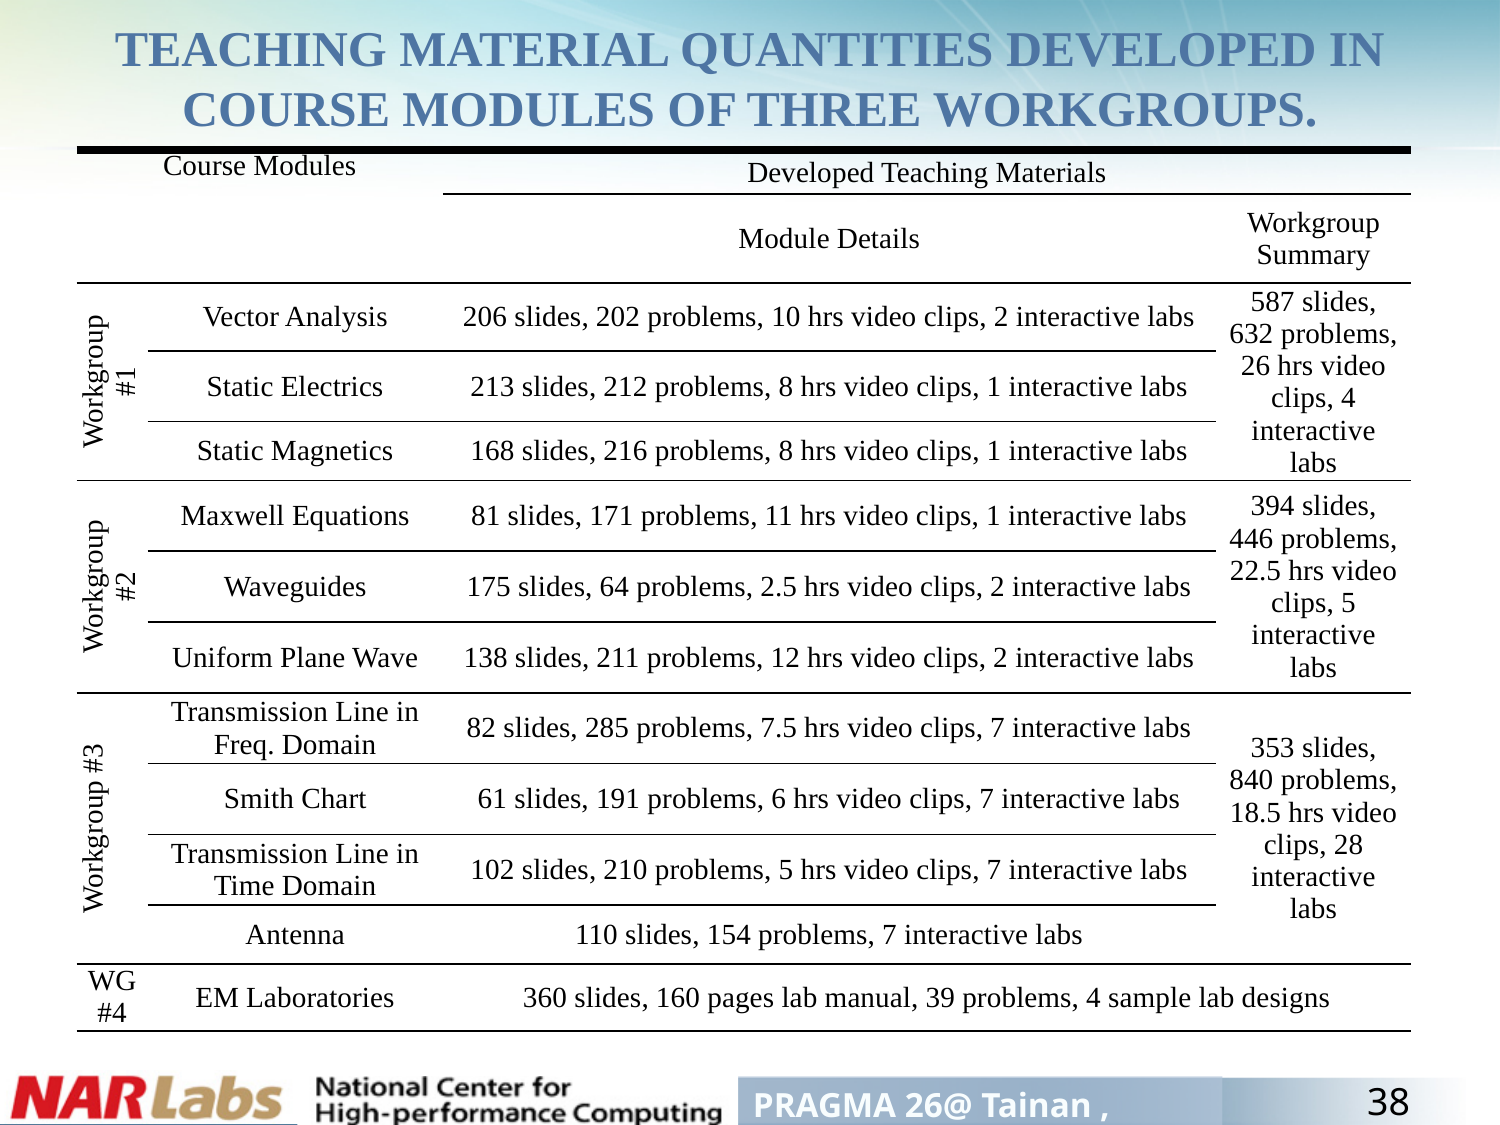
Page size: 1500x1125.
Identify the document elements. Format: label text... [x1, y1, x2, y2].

table_cell Transmission Line in Freq. Domain [148, 694, 443, 763]
table_cell 168 slides, 216 problems, 8 hrs video clips, 1 interactive labs [443, 422, 1216, 480]
table_cell 360 slides, 160 pages lab manual, 39 problems, 4 sample lab designs [443, 965, 1411, 1030]
table_header Developed Teaching Materials [443, 154, 1411, 193]
table_cell Maxwell Equations [148, 481, 443, 550]
table_cell WG #4 [77, 965, 148, 1030]
table_cell 394 slides, 446 problems, 22.5 hrs video clips, 5 interactive labs [1216, 481, 1411, 692]
picture [0, 0, 1500, 1125]
table_cell 82 slides, 285 problems, 7.5 hrs video clips, 7 interactive labs [443, 694, 1216, 763]
table_cell 102 slides, 210 problems, 5 hrs video clips, 7 interactive labs [443, 835, 1216, 904]
table_cell Vector Analysis [148, 284, 443, 350]
table_cell Static Magnetics [148, 422, 443, 480]
table_cell 81 slides, 171 problems, 11 hrs video clips, 1 interactive labs [443, 481, 1216, 550]
table_cell Smith Chart [148, 764, 443, 834]
slide_number 38 [1352, 1070, 1500, 1125]
table_cell Static Electrics [148, 352, 443, 421]
table_cell Workgroup #3 [77, 694, 148, 963]
table_cell Antenna [148, 906, 443, 963]
table_cell 138 slides, 211 problems, 12 hrs video clips, 2 interactive labs [443, 623, 1216, 692]
table_cell 61 slides, 191 problems, 6 hrs video clips, 7 interactive labs [443, 764, 1216, 834]
table_cell 213 slides, 212 problems, 8 hrs video clips, 1 interactive labs [443, 352, 1216, 421]
table_cell 175 slides, 64 problems, 2.5 hrs video clips, 2 interactive labs [443, 552, 1216, 621]
table_cell Workgroup #1 [77, 284, 148, 480]
table_header Course Modules [77, 154, 443, 282]
table_cell Module Details [443, 195, 1216, 282]
table_cell Uniform Plane Wave [148, 623, 443, 692]
table_cell EM Laboratories [148, 965, 443, 1030]
table_cell Workgroup Summary [1216, 195, 1411, 282]
table_cell 587 slides, 632 problems, 26 hrs video clips, 4 interactive labs [1216, 284, 1411, 480]
table_cell 353 slides, 840 problems, 18.5 hrs video clips, 28 interactive labs [1216, 694, 1411, 963]
table_cell 110 slides, 154 problems, 7 interactive labs [443, 906, 1216, 963]
title TEACHING MATERIAL QUANTITIES DEVELOPED IN COURSE MODULES OF THREE WORKGROUPS. [75, 19, 1425, 133]
table_cell Transmission Line in Time Domain [148, 835, 443, 904]
table_cell Waveguides [148, 552, 443, 621]
table_cell 206 slides, 202 problems, 10 hrs video clips, 2 interactive labs [443, 284, 1216, 350]
table_cell Workgroup #2 [77, 481, 148, 692]
